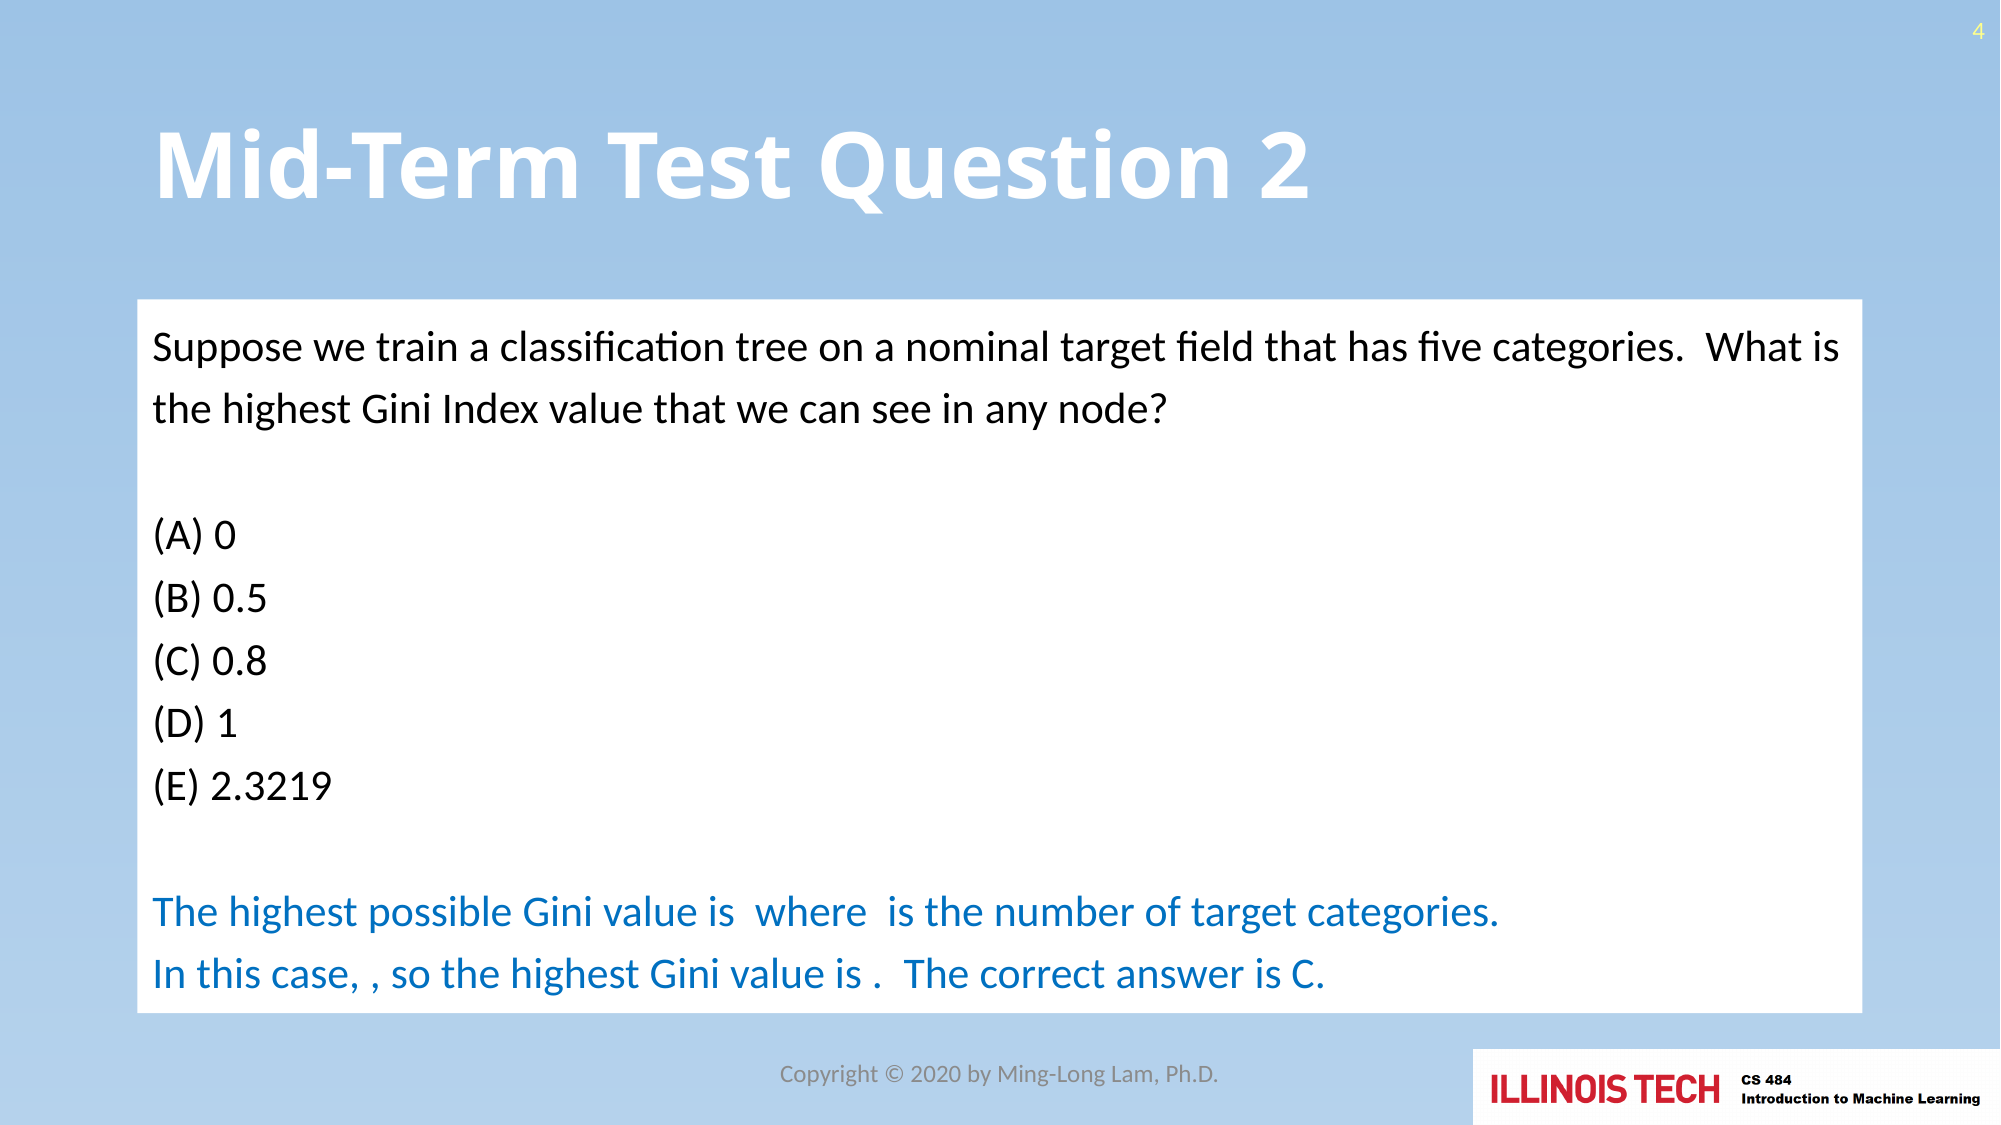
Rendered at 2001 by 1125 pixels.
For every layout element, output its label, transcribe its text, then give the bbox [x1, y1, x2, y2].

footer Copyright © 2020 by Ming-Long Lam, Ph.D. [662, 1042, 1338, 1103]
slide_number 4 [1550, 0, 2000, 60]
title Mid-Term Test Question 2 [137, 59, 1863, 278]
picture [1473, 1049, 2000, 1125]
